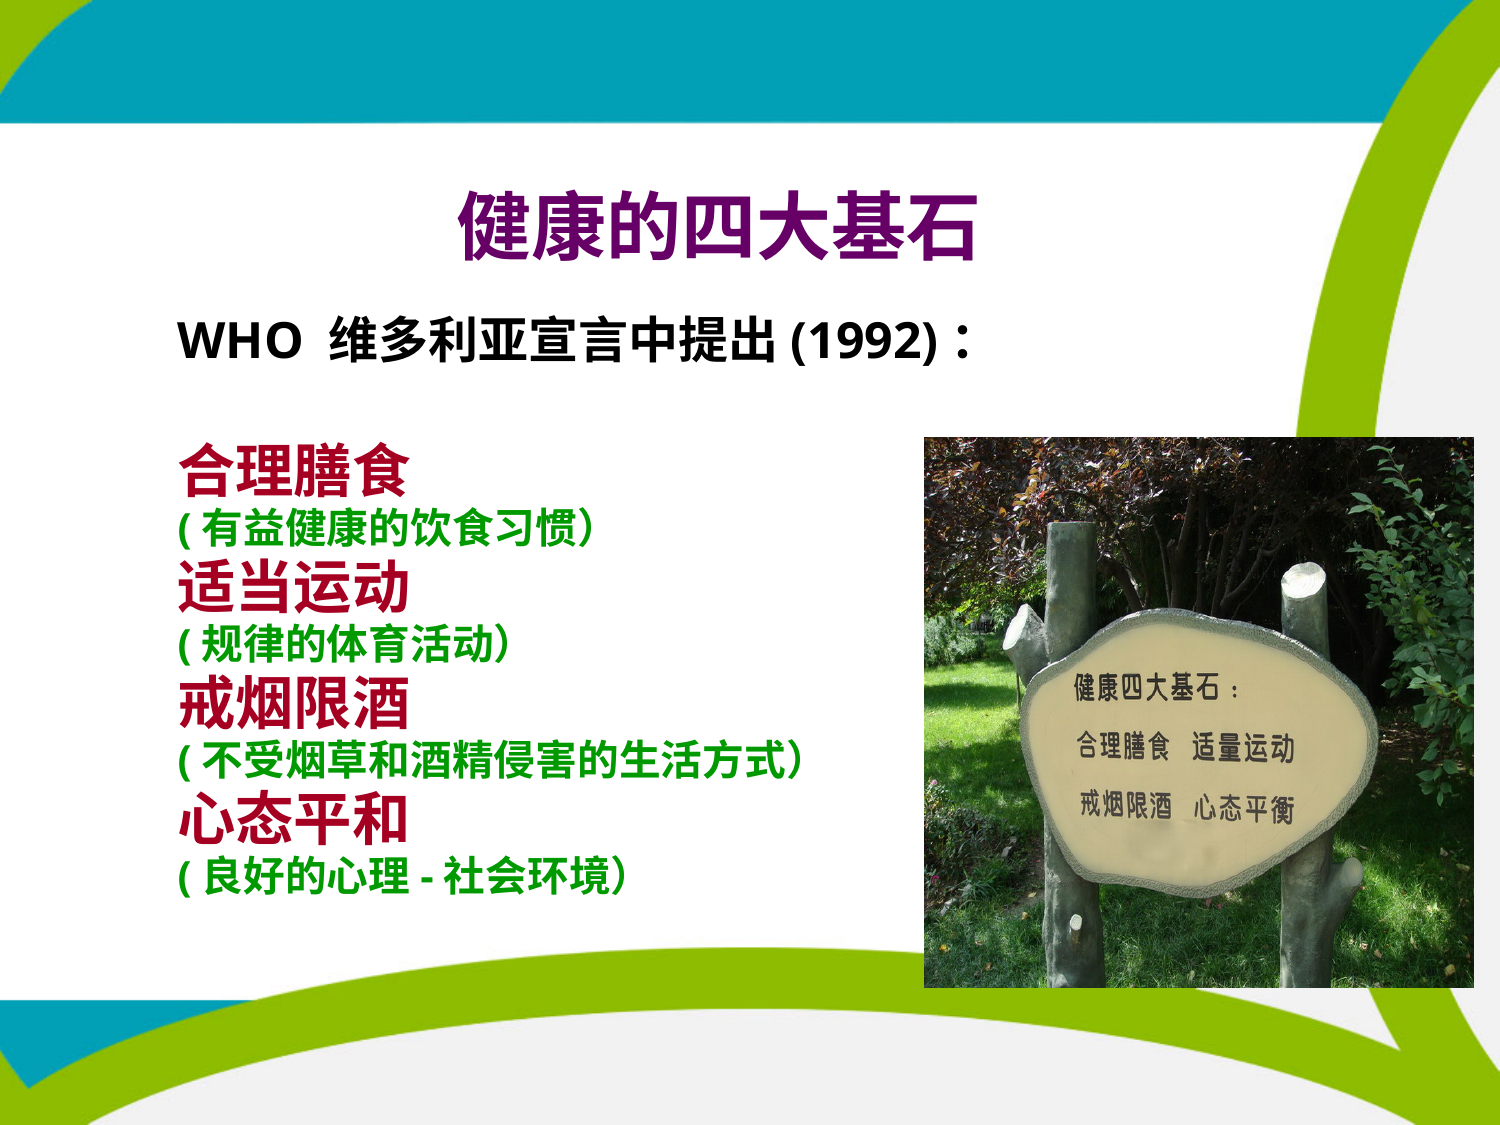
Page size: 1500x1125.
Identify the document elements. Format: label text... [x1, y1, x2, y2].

title 健康的四大基石 [62, 162, 1375, 288]
picture [0, 0, 1500, 1125]
list WHO 维多利亚宣言中提出(1992)： 合理膳食 (有益健康的饮食习惯） 适当运动 (规律的体育活动） 戒烟限酒 (不受烟草和酒精侵害的生活方式） 心态平和 (良好的心理-社会环境） [162, 312, 1088, 1063]
